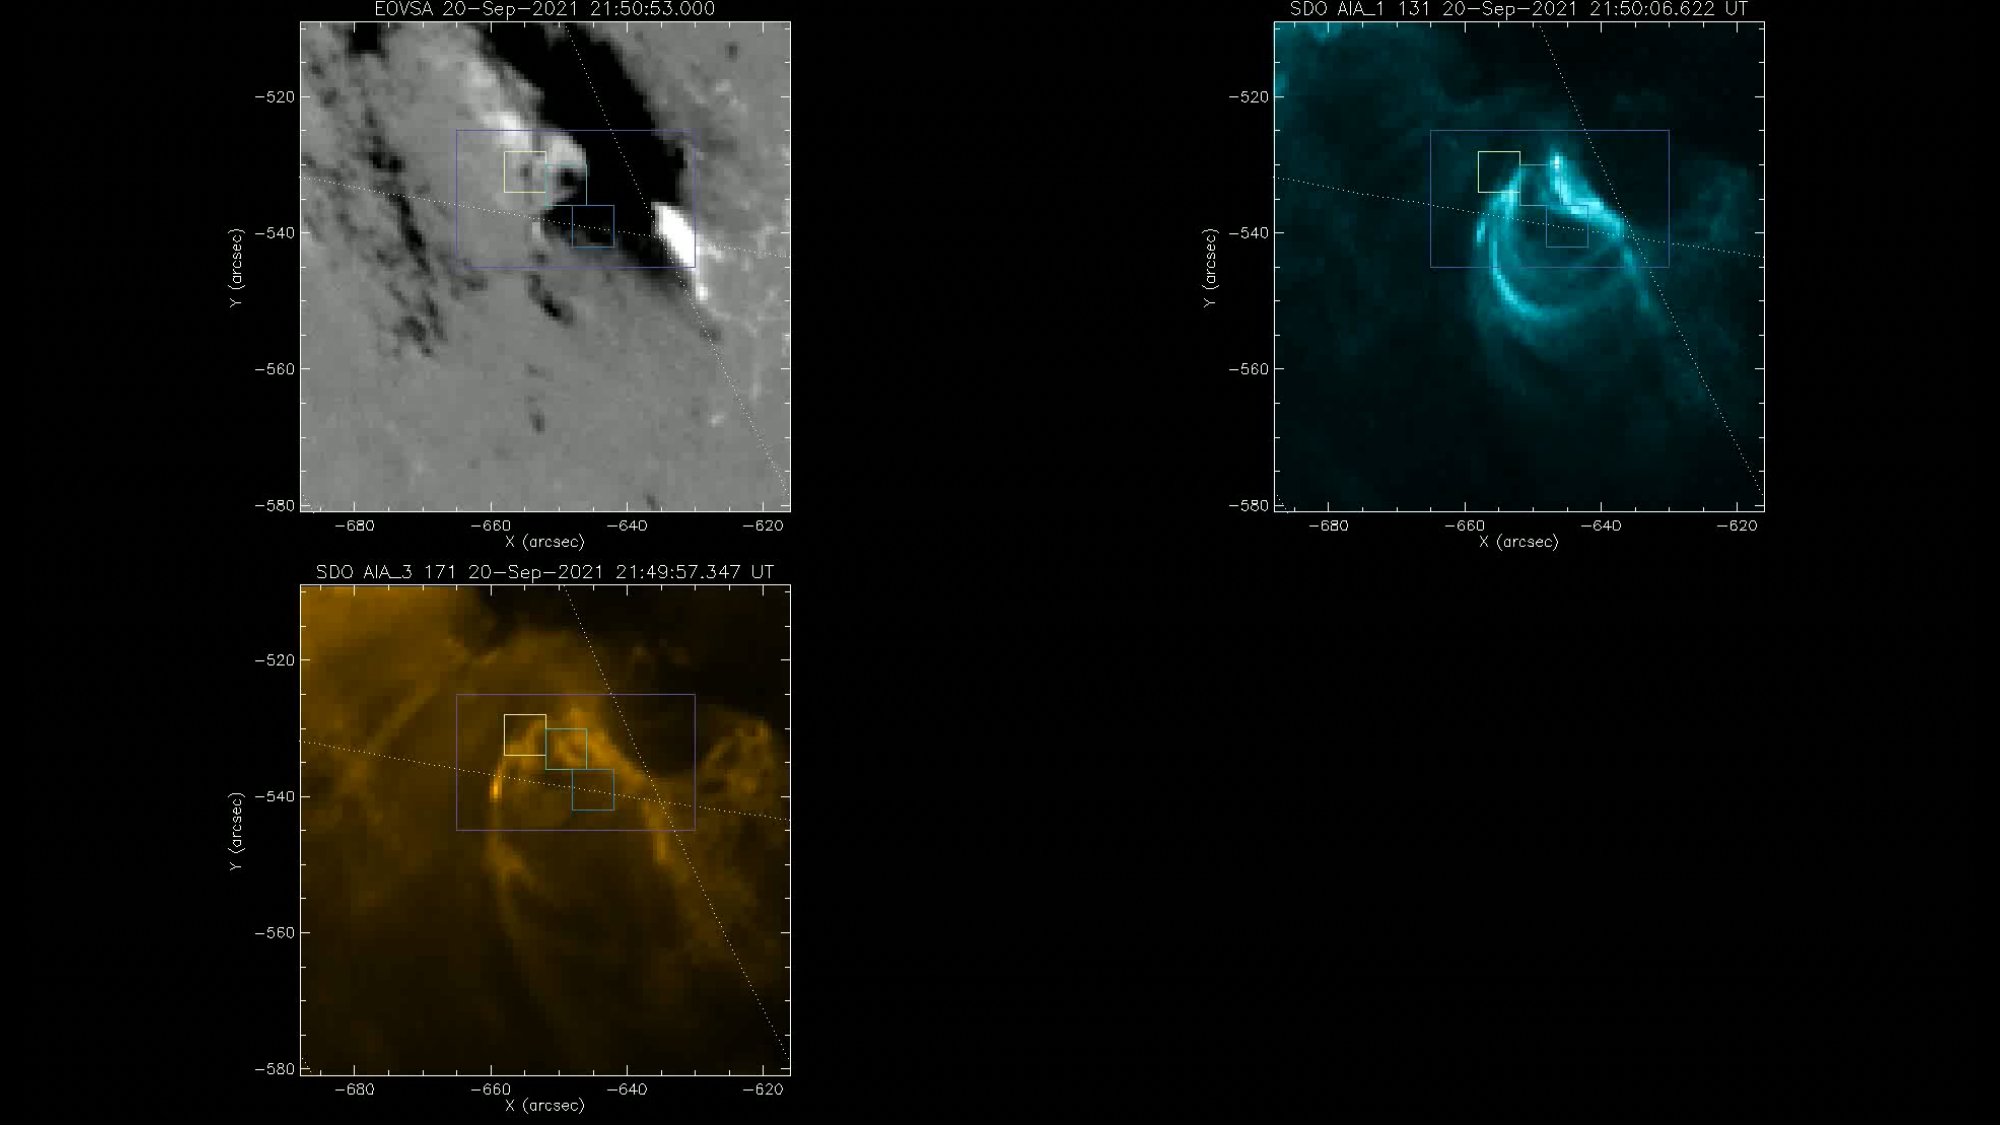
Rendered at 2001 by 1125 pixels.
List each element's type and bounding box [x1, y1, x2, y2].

list [25, 0, 1975, 1125]
